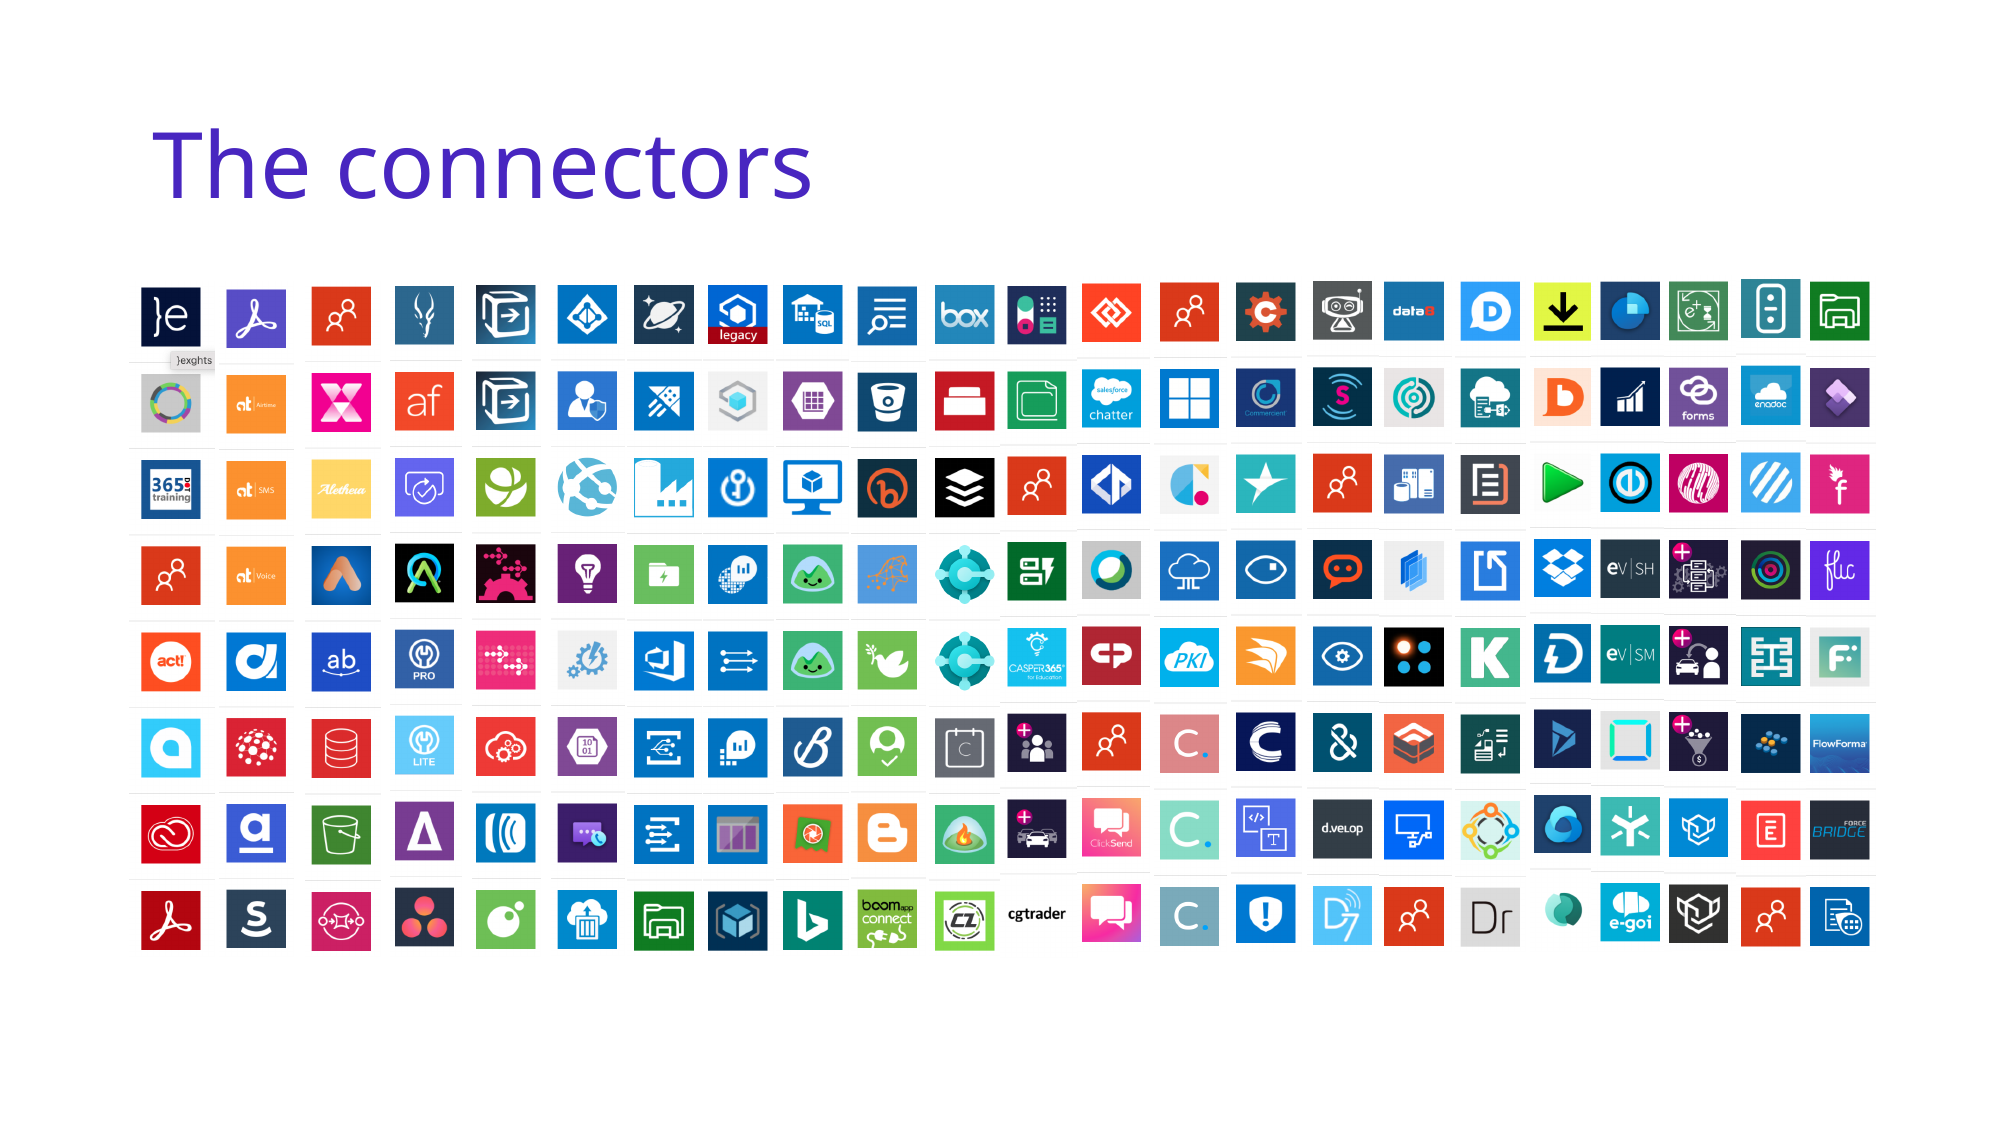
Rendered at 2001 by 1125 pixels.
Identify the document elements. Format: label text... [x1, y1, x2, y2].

picture [219, 281, 294, 957]
picture [851, 280, 926, 956]
picture [1306, 276, 1452, 952]
picture [551, 280, 625, 956]
picture [129, 281, 215, 957]
picture [776, 280, 849, 956]
picture [390, 281, 462, 957]
picture [1530, 275, 1876, 952]
picture [1231, 276, 1302, 952]
picture [703, 280, 774, 956]
picture [627, 280, 702, 956]
picture [1455, 276, 1526, 952]
picture [472, 281, 541, 957]
picture [1154, 276, 1227, 952]
picture [305, 281, 381, 957]
picture [929, 276, 1150, 958]
title The connectors [137, 59, 1863, 278]
